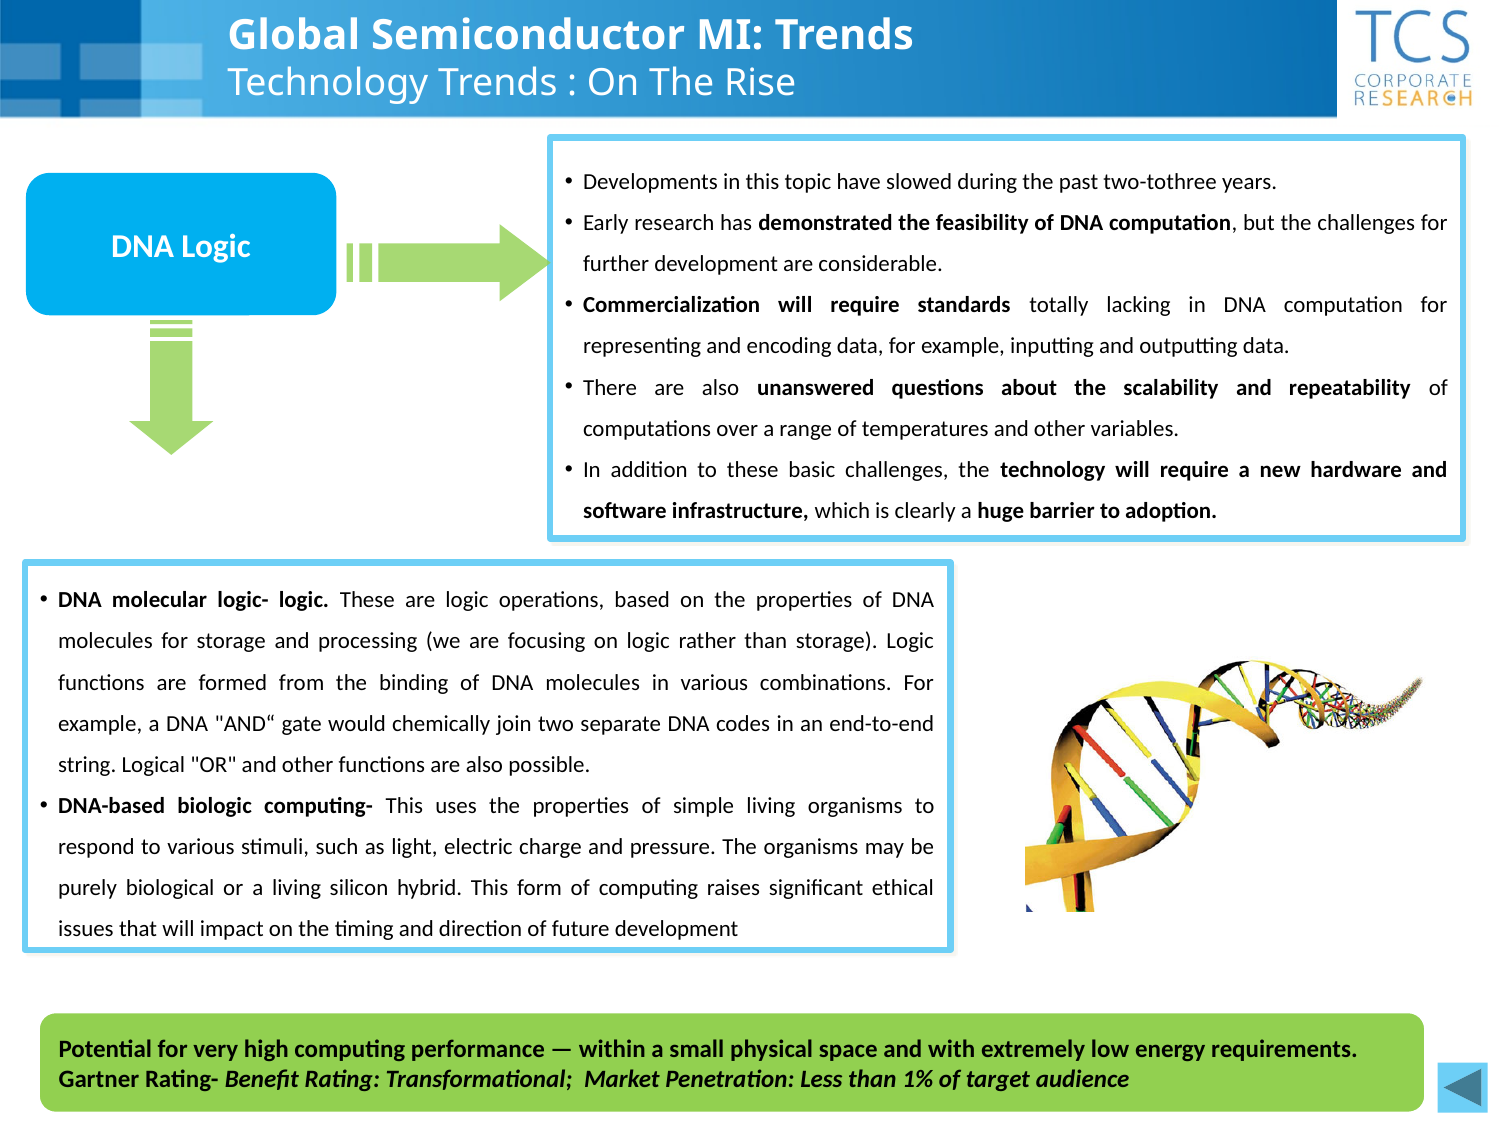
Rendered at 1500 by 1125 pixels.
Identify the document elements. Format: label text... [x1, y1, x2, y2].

text_box [378, 224, 551, 302]
text_box [359, 243, 373, 282]
text_box [150, 320, 193, 325]
picture [0, 0, 1500, 1124]
text_box [1437, 1062, 1488, 1113]
text_box [150, 328, 193, 337]
text_box [129, 341, 214, 455]
text_box DNA molecular logic- logic. These are logic operations, based on the properties of DNA molecules for storage and processing (we are focusing on logic rather than storage). Logic functions are formed from the binding of DNA molecules in various combinations. For example, a DNA "AND“ gate would chemically join two separate DNA codes in an end-to-end string. Logical "OR" and other functions are also possible. DNA-based biologic computing- This uses the properties of simple living organisms to respond to various stimuli, such as light, electric charge and pressure. The organisms may be purely biological or a living silicon hybrid. This form of computing raises significant ethical issues that will impact on the timing and direction of future development [24, 562, 951, 950]
text_box [346, 243, 353, 282]
list Developments in this topic have slowed during the past two-tothree years. Early research has demonstrated the feasibility of DNA computation, but the challenges for further development are considerable. Commercialization will require standards totally lacking in DNA computation for representing and encoding data, for example, inputting and outputting data. There are also unanswered questions about the scalability and repeatability of computations over a range of temperatures and other variables. In addition to these basic challenges, the technology will require a new hardware and software infrastructure, which is clearly a huge barrier to adoption. [549, 137, 1464, 539]
text_box Potential for very high computing performance — within a small physical space and with extremely low energy requirements. Gartner Rating- Benefit Rating: Transformational; Market Penetration: Less than 1% of target audience [39, 1012, 1426, 1113]
text_box DNA Logic [25, 172, 337, 316]
text_box Global Semiconductor MI: Trends Technology Trends : On The Rise [212, 0, 1363, 125]
